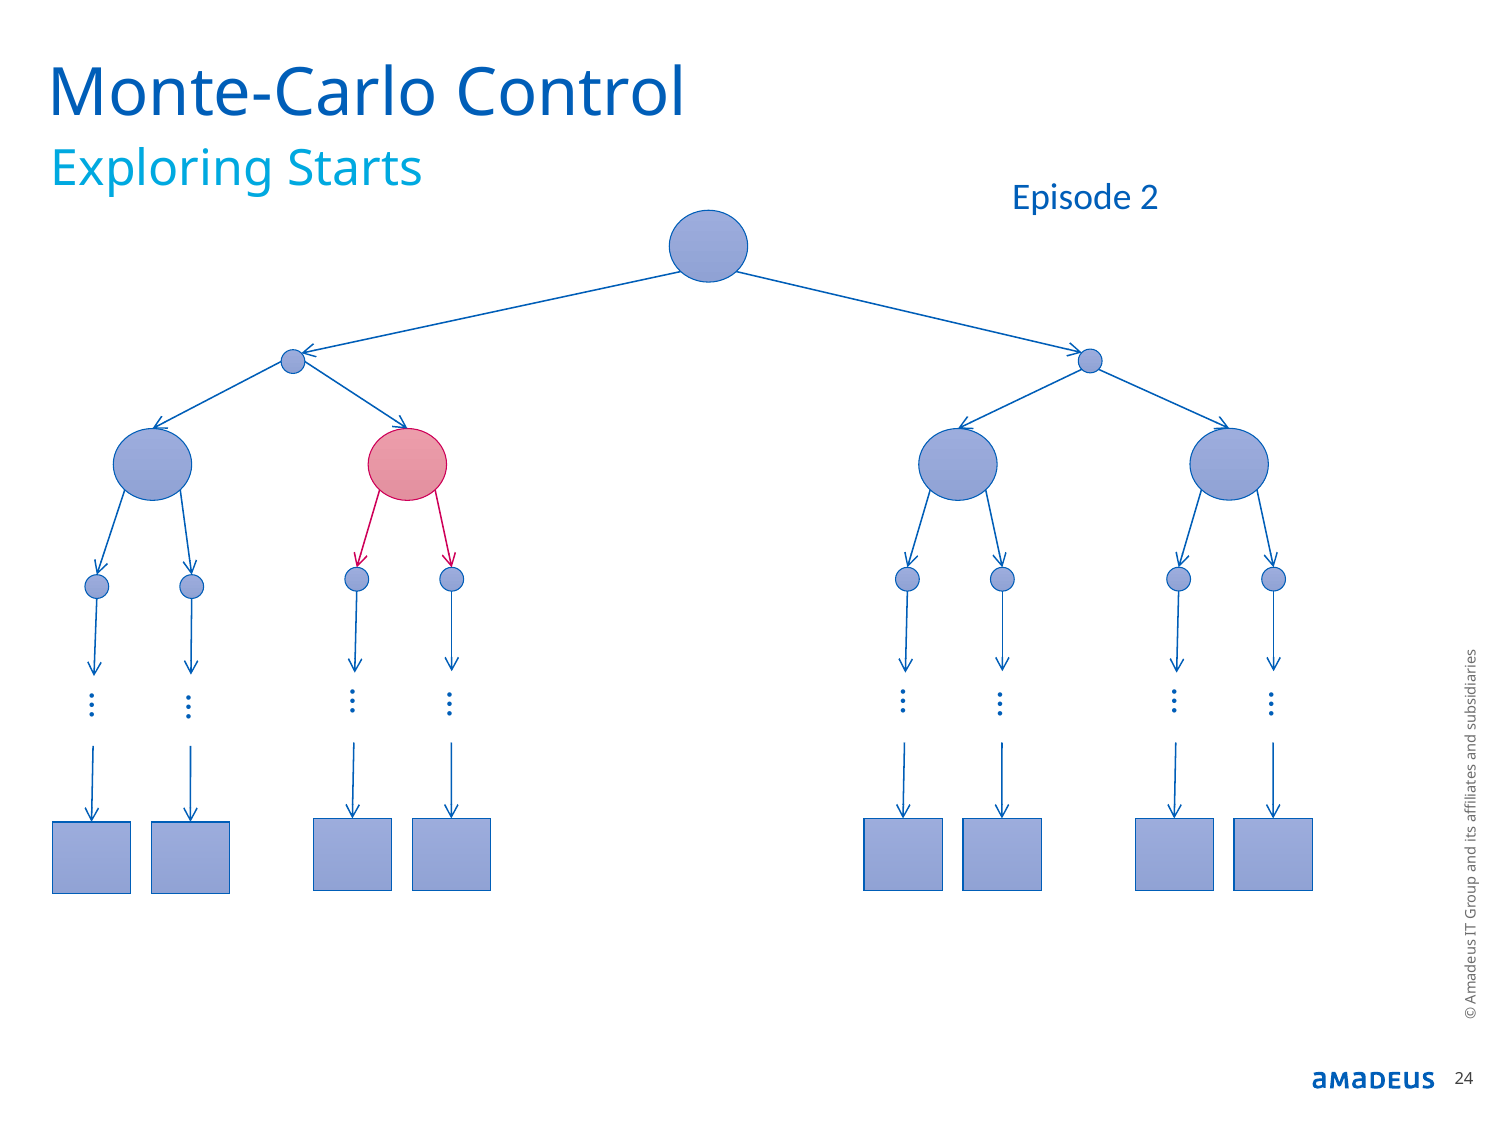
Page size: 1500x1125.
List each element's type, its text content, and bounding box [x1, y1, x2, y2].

text_box … [886, 674, 947, 731]
text_box … [432, 676, 493, 728]
text_box [894, 566, 920, 592]
text_box [412, 818, 491, 891]
footer © Amadeus IT Group and its affiliates and subsidiaries [1455, 528, 1484, 1035]
text_box [1261, 566, 1287, 592]
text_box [435, 489, 452, 568]
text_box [907, 489, 931, 568]
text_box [304, 361, 408, 429]
list Exploring Starts [36, 127, 1418, 205]
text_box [736, 271, 1082, 353]
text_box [152, 361, 282, 429]
text_box [84, 574, 110, 599]
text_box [1256, 489, 1274, 568]
text_box [151, 821, 230, 894]
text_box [180, 489, 192, 575]
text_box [301, 271, 681, 354]
text_box [1077, 348, 1103, 374]
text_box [957, 369, 1082, 429]
slide_number 24 [1448, 1069, 1480, 1090]
text_box … [983, 676, 1043, 728]
text_box Episode 2 [997, 164, 1354, 225]
text_box [313, 818, 392, 891]
text_box [1135, 818, 1214, 891]
text_box … [1254, 676, 1315, 728]
text_box … [335, 674, 396, 731]
text_box [1189, 427, 1269, 501]
title Monte-Carlo Control [33, 48, 1418, 128]
text_box [280, 349, 306, 375]
text_box [52, 821, 131, 894]
text_box [1166, 566, 1192, 592]
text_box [93, 598, 97, 676]
text_box [179, 574, 205, 599]
text_box … [74, 677, 135, 734]
text_box [367, 428, 448, 501]
text_box [112, 428, 193, 501]
text_box [989, 566, 1015, 592]
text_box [96, 489, 125, 575]
text_box [962, 818, 1042, 891]
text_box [1178, 489, 1202, 568]
text_box [863, 818, 943, 891]
text_box [439, 566, 465, 592]
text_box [985, 489, 1003, 568]
text_box … [1157, 674, 1218, 731]
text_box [1098, 369, 1230, 429]
text_box [918, 428, 998, 501]
text_box [344, 566, 370, 592]
text_box [1233, 818, 1313, 891]
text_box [356, 489, 380, 568]
text_box [668, 209, 749, 283]
text_box … [171, 679, 232, 731]
